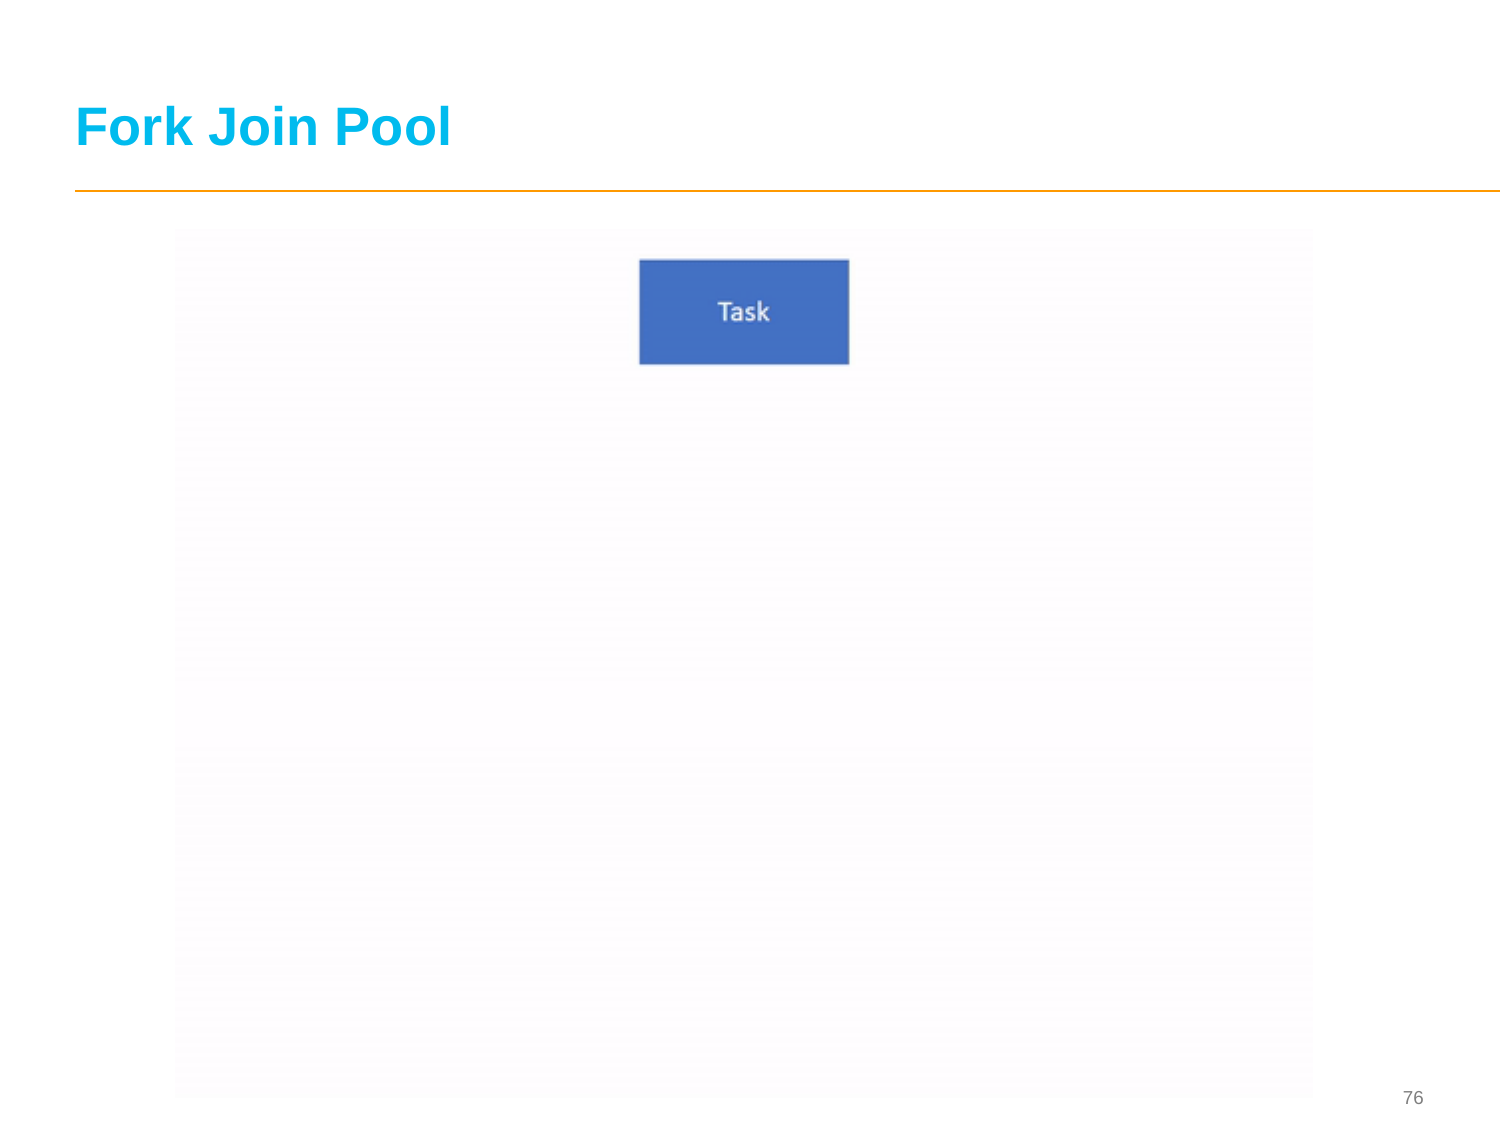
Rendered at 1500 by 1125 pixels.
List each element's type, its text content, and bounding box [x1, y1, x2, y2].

title Fork Join Pool [75, 27, 1422, 157]
picture [174, 228, 1313, 1098]
